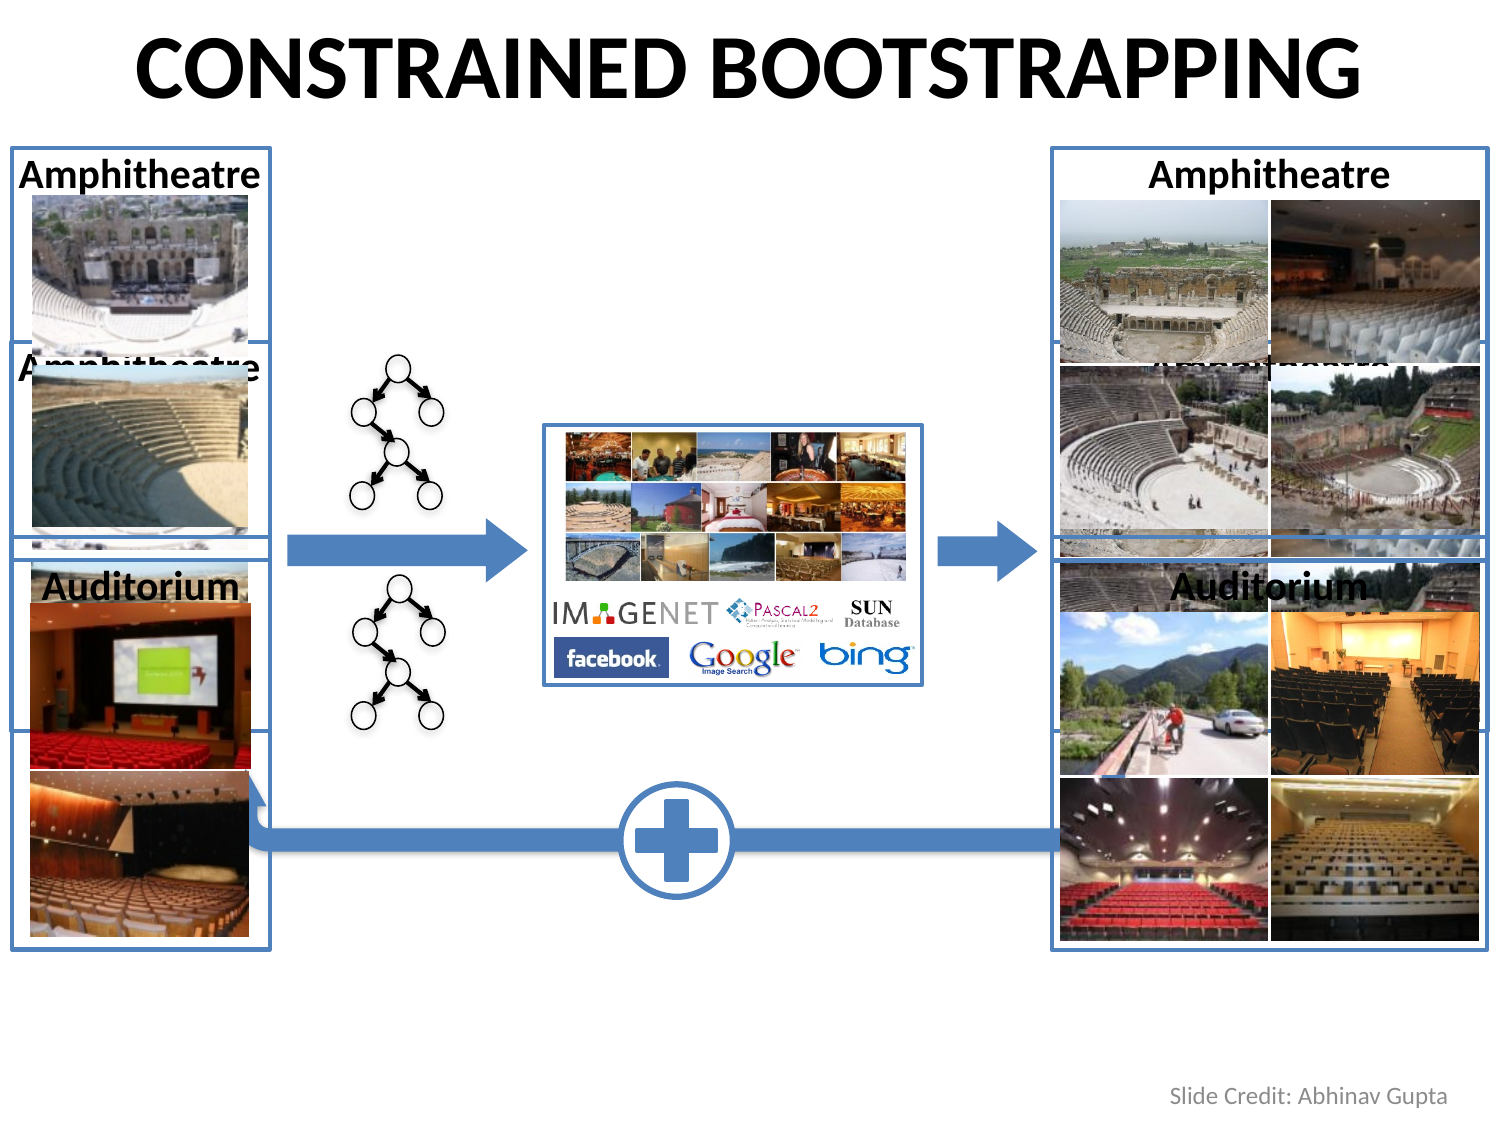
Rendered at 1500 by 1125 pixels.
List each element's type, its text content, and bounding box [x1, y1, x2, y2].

text_box Constrained Bootstrapping [0, 0, 1500, 138]
footer Slide Credit: Abhinav Gupta [1071, 1065, 1500, 1125]
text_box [1051, 551, 1488, 951]
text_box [351, 574, 446, 730]
text_box [935, 518, 1040, 584]
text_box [2, 138, 278, 538]
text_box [1051, 545, 1488, 550]
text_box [276, 767, 1046, 898]
text_box [285, 516, 530, 585]
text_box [2, 545, 277, 732]
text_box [349, 354, 444, 510]
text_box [543, 424, 922, 686]
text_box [11, 550, 271, 950]
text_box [1051, 138, 1488, 538]
